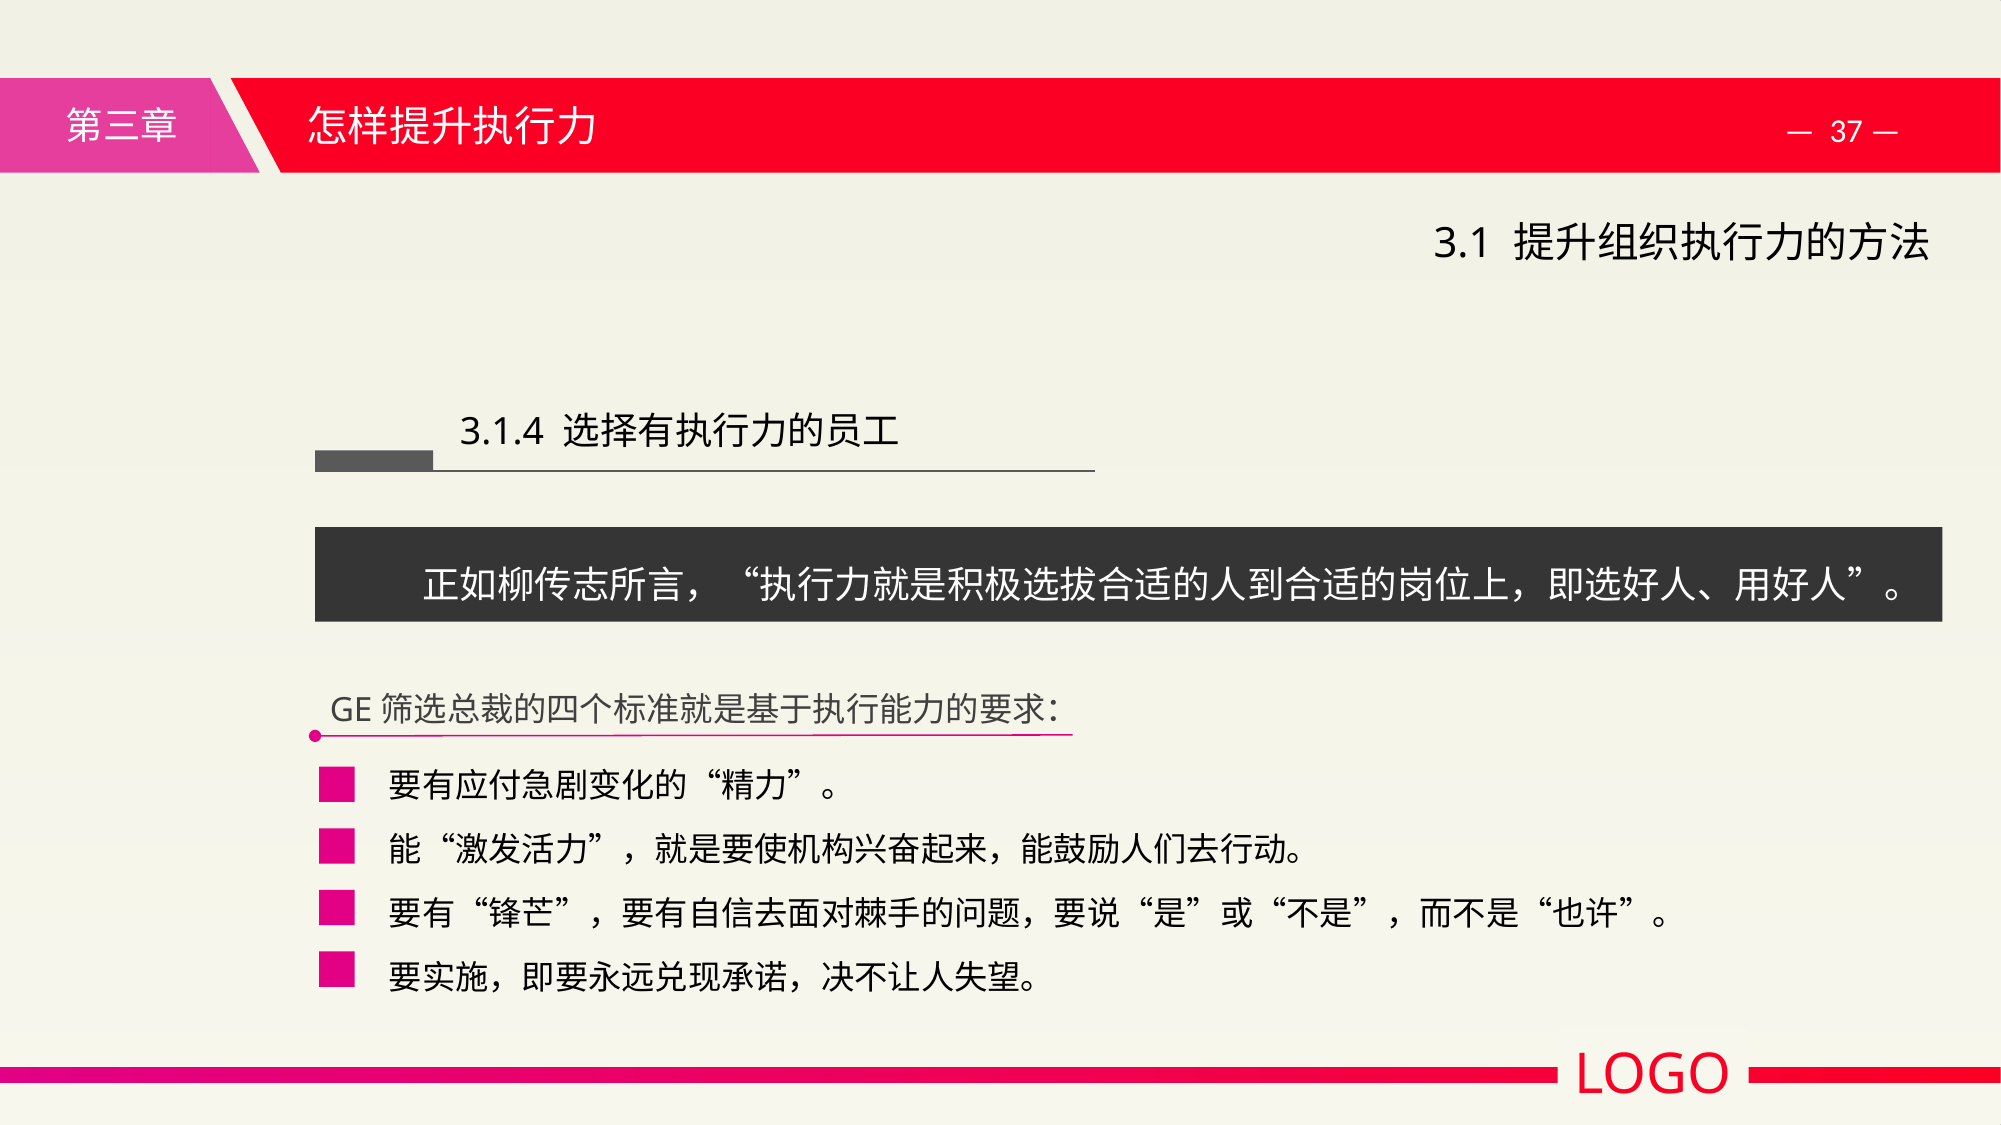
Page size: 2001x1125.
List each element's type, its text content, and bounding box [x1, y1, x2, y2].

text_box [315, 527, 1943, 622]
text_box 正如柳传志所言，“执行力就是积极选拔合适的人到合适的岗位上，即选好人、用好人”。 [332, 540, 1943, 613]
text_box [313, 448, 435, 473]
text_box 3.1.4 选择有执行力的员工 [444, 399, 1048, 460]
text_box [318, 766, 355, 988]
text_box 要有应付急剧变化的“精力”。 能“激发活力”，就是要使机构兴奋起来，能鼓励人们去行动。 要有“锋芒”，要有自信去面对棘手的问题，要说“是”或“不是”，而不是“也许”。 要实施，即要永远兑现承诺，决不让人失望。 [374, 744, 1946, 1004]
text_box GE筛选总裁的四个标准就是基于执行能力的要求： [315, 668, 1831, 735]
